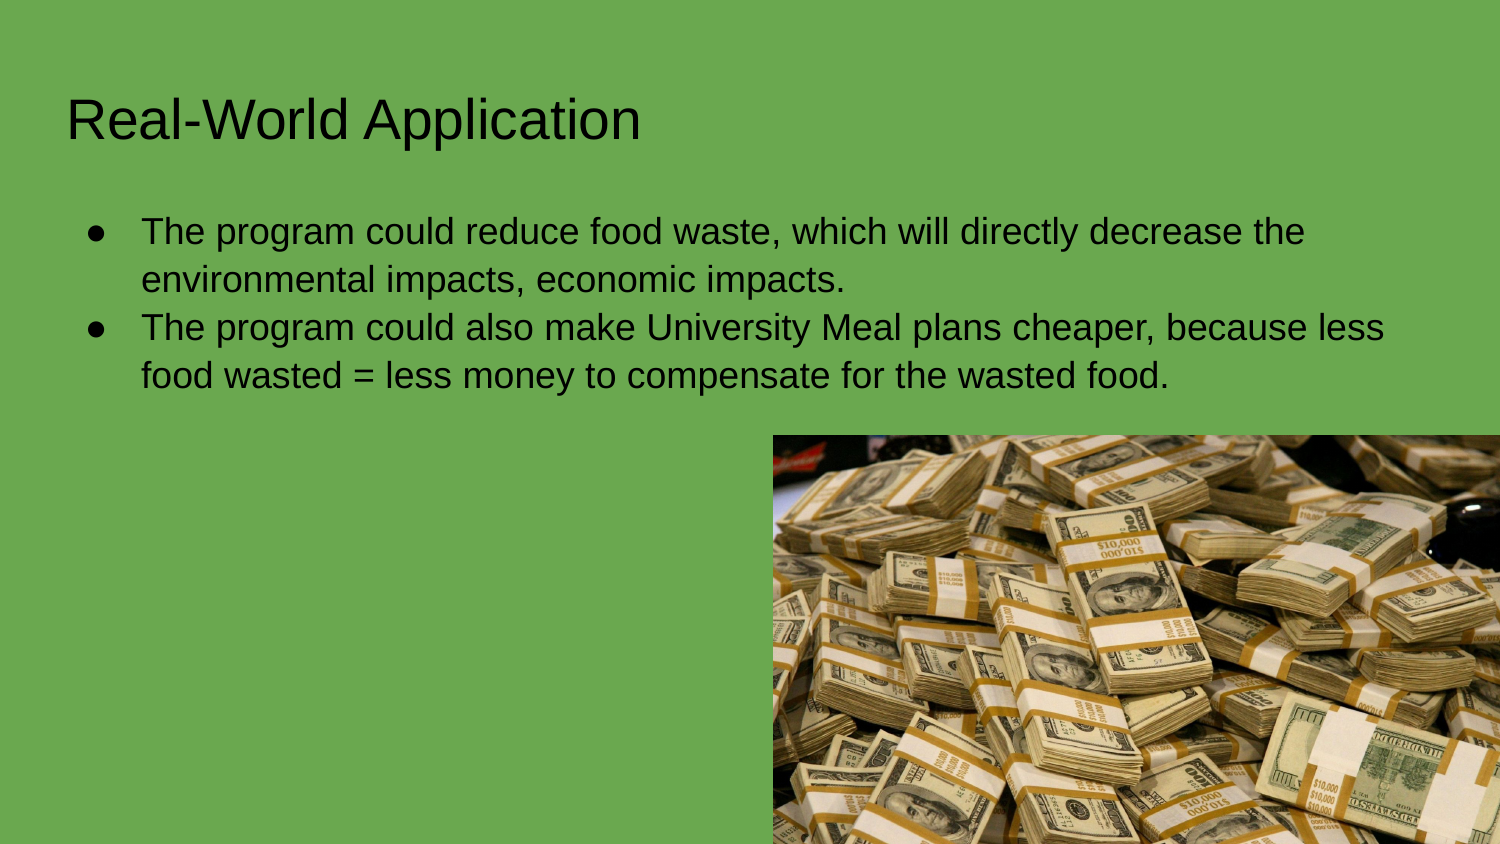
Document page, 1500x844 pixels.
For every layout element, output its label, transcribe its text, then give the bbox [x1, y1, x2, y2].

picture [773, 435, 1500, 844]
title Real-World Application [51, 72, 1449, 167]
list The program could reduce food waste, which will directly decrease the environmental impacts, economic impacts. The program could also make University Meal plans cheaper, because less food wasted = less money to compensate for the wasted food. [51, 189, 1449, 750]
